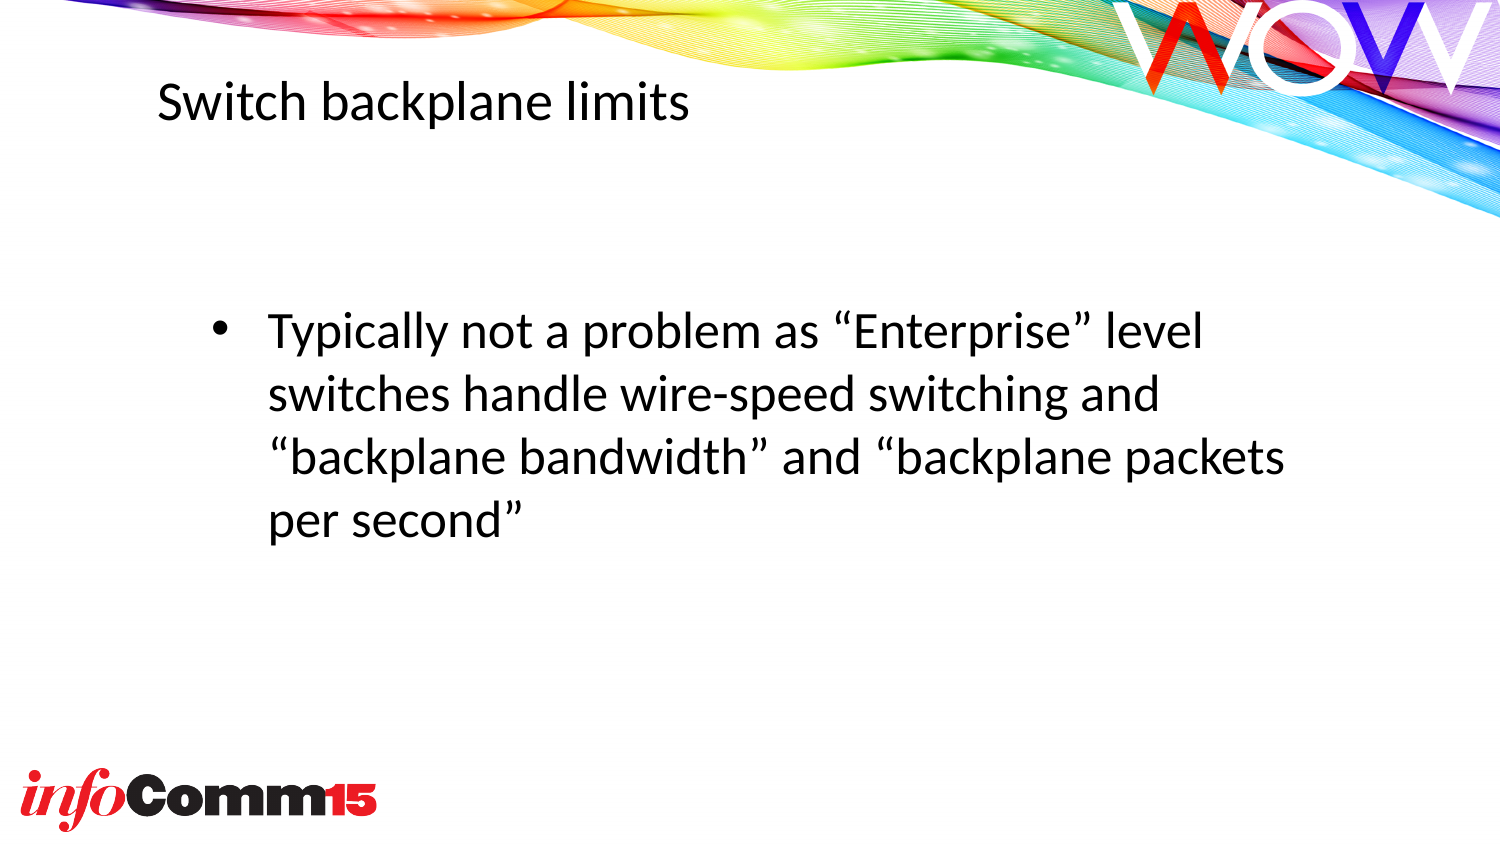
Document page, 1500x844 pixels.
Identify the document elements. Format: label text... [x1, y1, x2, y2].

picture [0, 0, 1500, 844]
text_box Typically not a problem as “Enterprise” level switches handle wire-speed switching and “backplane bandwidth” and “backplane packets per second” [204, 288, 1307, 675]
text_box Switch backplane limits [150, 51, 1164, 145]
